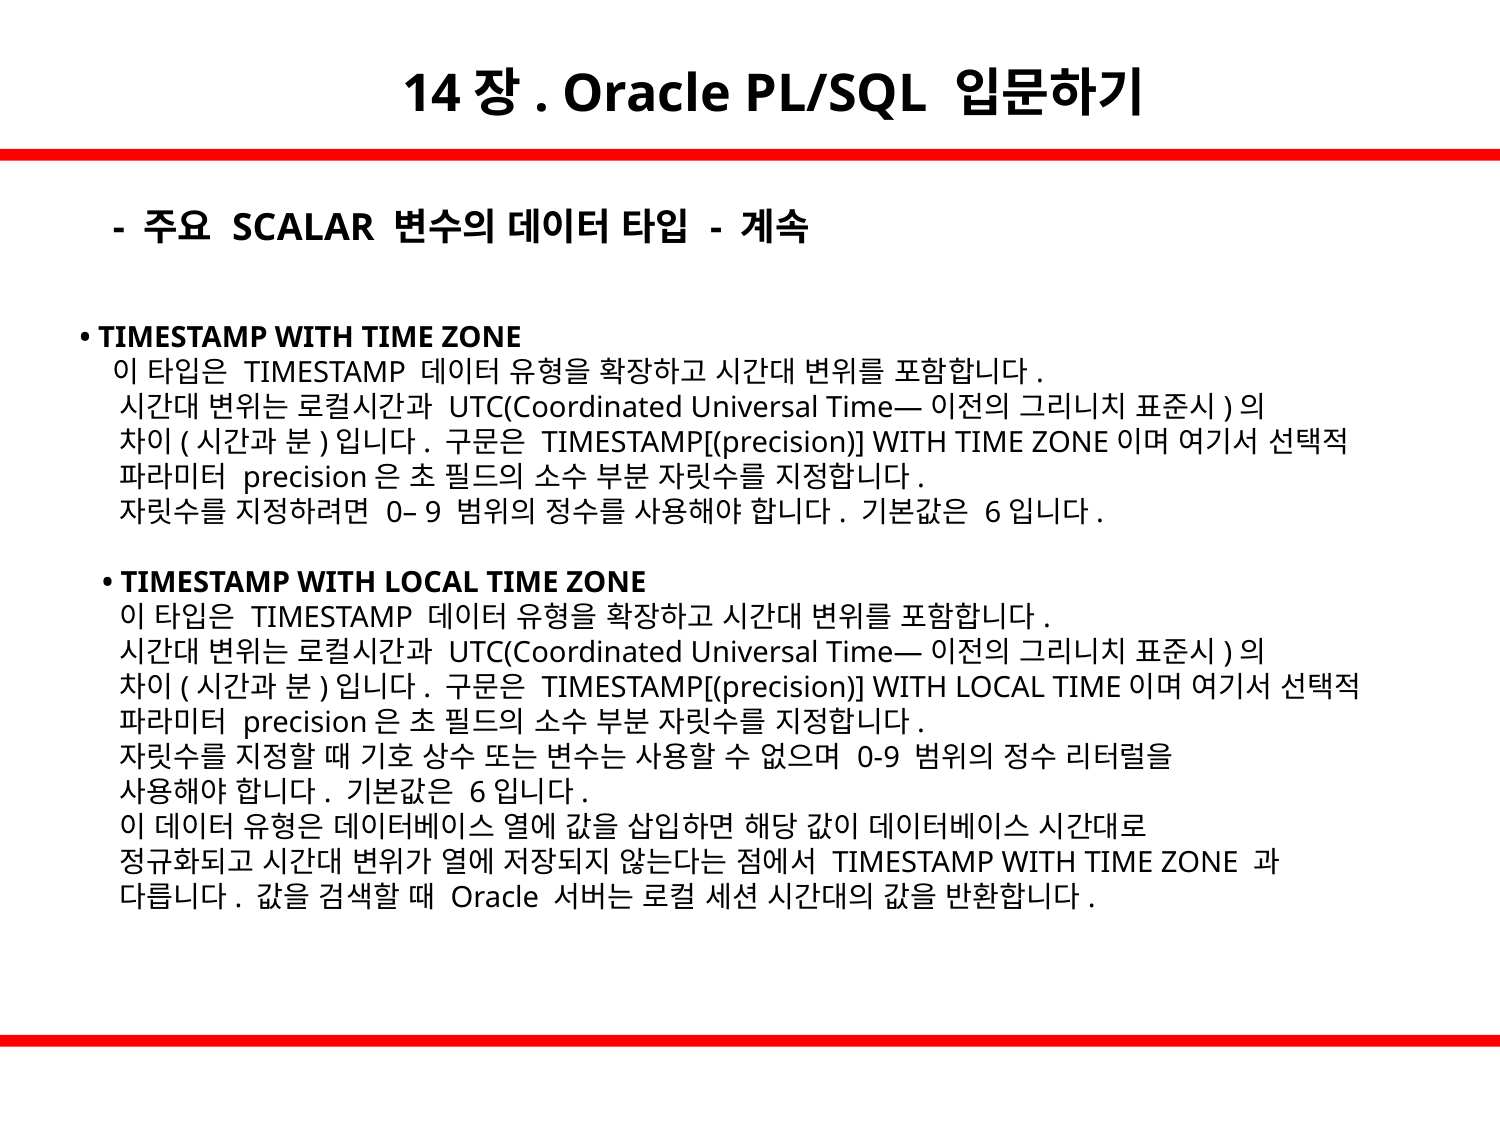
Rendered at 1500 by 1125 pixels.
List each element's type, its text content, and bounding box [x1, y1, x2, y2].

text_box 14장. Oracle PL/SQL 입문하기 [204, 0, 1343, 151]
text_box [0, 1033, 1500, 1049]
text_box - 주요 SCALAR 변수의 데이터 타입 - 계속 [63, 182, 870, 265]
text_box [0, 147, 1500, 163]
text_box • TIMESTAMP WITH TIME ZONE 이 타입은 TIMESTAMP 데이터 유형을 확장하고 시간대 변위를 포함합니다. 시간대 변위는 로컬시간과 UTC(Coordinated Universal Time—이전의 그리니치 표준시)의 차이(시간과 분)입니다. 구문은 TIMESTAMP[(precision)] WITH TIME ZONE이며 여기서 선택적 파라미터 precision은 초 필드의 소수 부분 자릿수를 지정합니다. 자릿수를 지정하려면 0– 9 범위의 정수를 사용해야 합니다. 기본값은 6입니다. • TIMESTAMP WITH LOCAL TIME ZONE 이 타입은 TIMESTAMP 데이터 유형을 확장하고 시간대 변위를 포함합니다. 시간대 변위는 로컬시간과 UTC(Coordinated Universal Time—이전의 그리니치 표준시)의 차이(시간과 분)입니다. 구문은 TIMESTAMP[(precision)] WITH LOCAL TIME이며 여기서 선택적 파라미터 precision은 초 필드의 소수 부분 자릿수를 지정합니다. 자릿수를 지정할 때 기호 상수 또는 변수는 사용할 수 없으며 0-9 범위의 정수 리터럴을 사용해야 합니다. 기본값은 6입니다. 이 데이터 유형은 데이터베이스 열에 값을 삽입하면 해당 값이 데이터베이스 시간대로 정규화되고 시간대 변위가 열에 저장되지 않는다는 점에서 TIMESTAMP WITH TIME ZONE 과 다릅니다. 값을 검색할 때 Oracle 서버는 로컬 세션 시간대의 값을 반환합니다. [63, 265, 1437, 1002]
